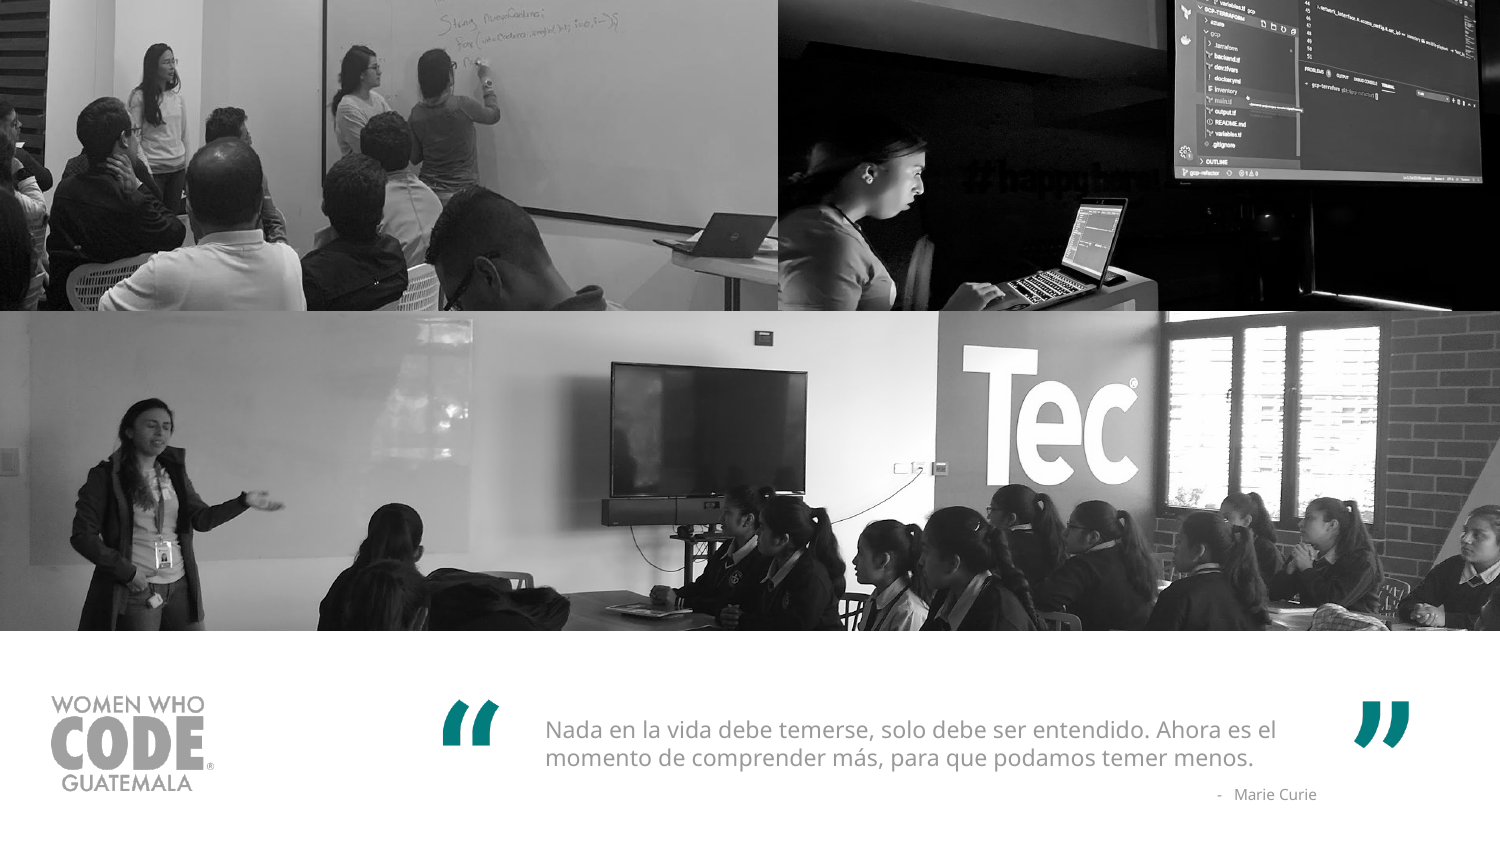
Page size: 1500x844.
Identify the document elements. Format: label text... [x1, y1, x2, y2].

picture [442, 699, 516, 749]
picture [0, 0, 1500, 631]
list - Marie Curie [1202, 765, 1341, 823]
picture [50, 695, 214, 792]
picture [1348, 699, 1422, 749]
list Nada en la vida debe temerse, solo debe ser entendido. Ahora es el momento de comprender más, para que podamos temer menos. [529, 694, 1328, 794]
